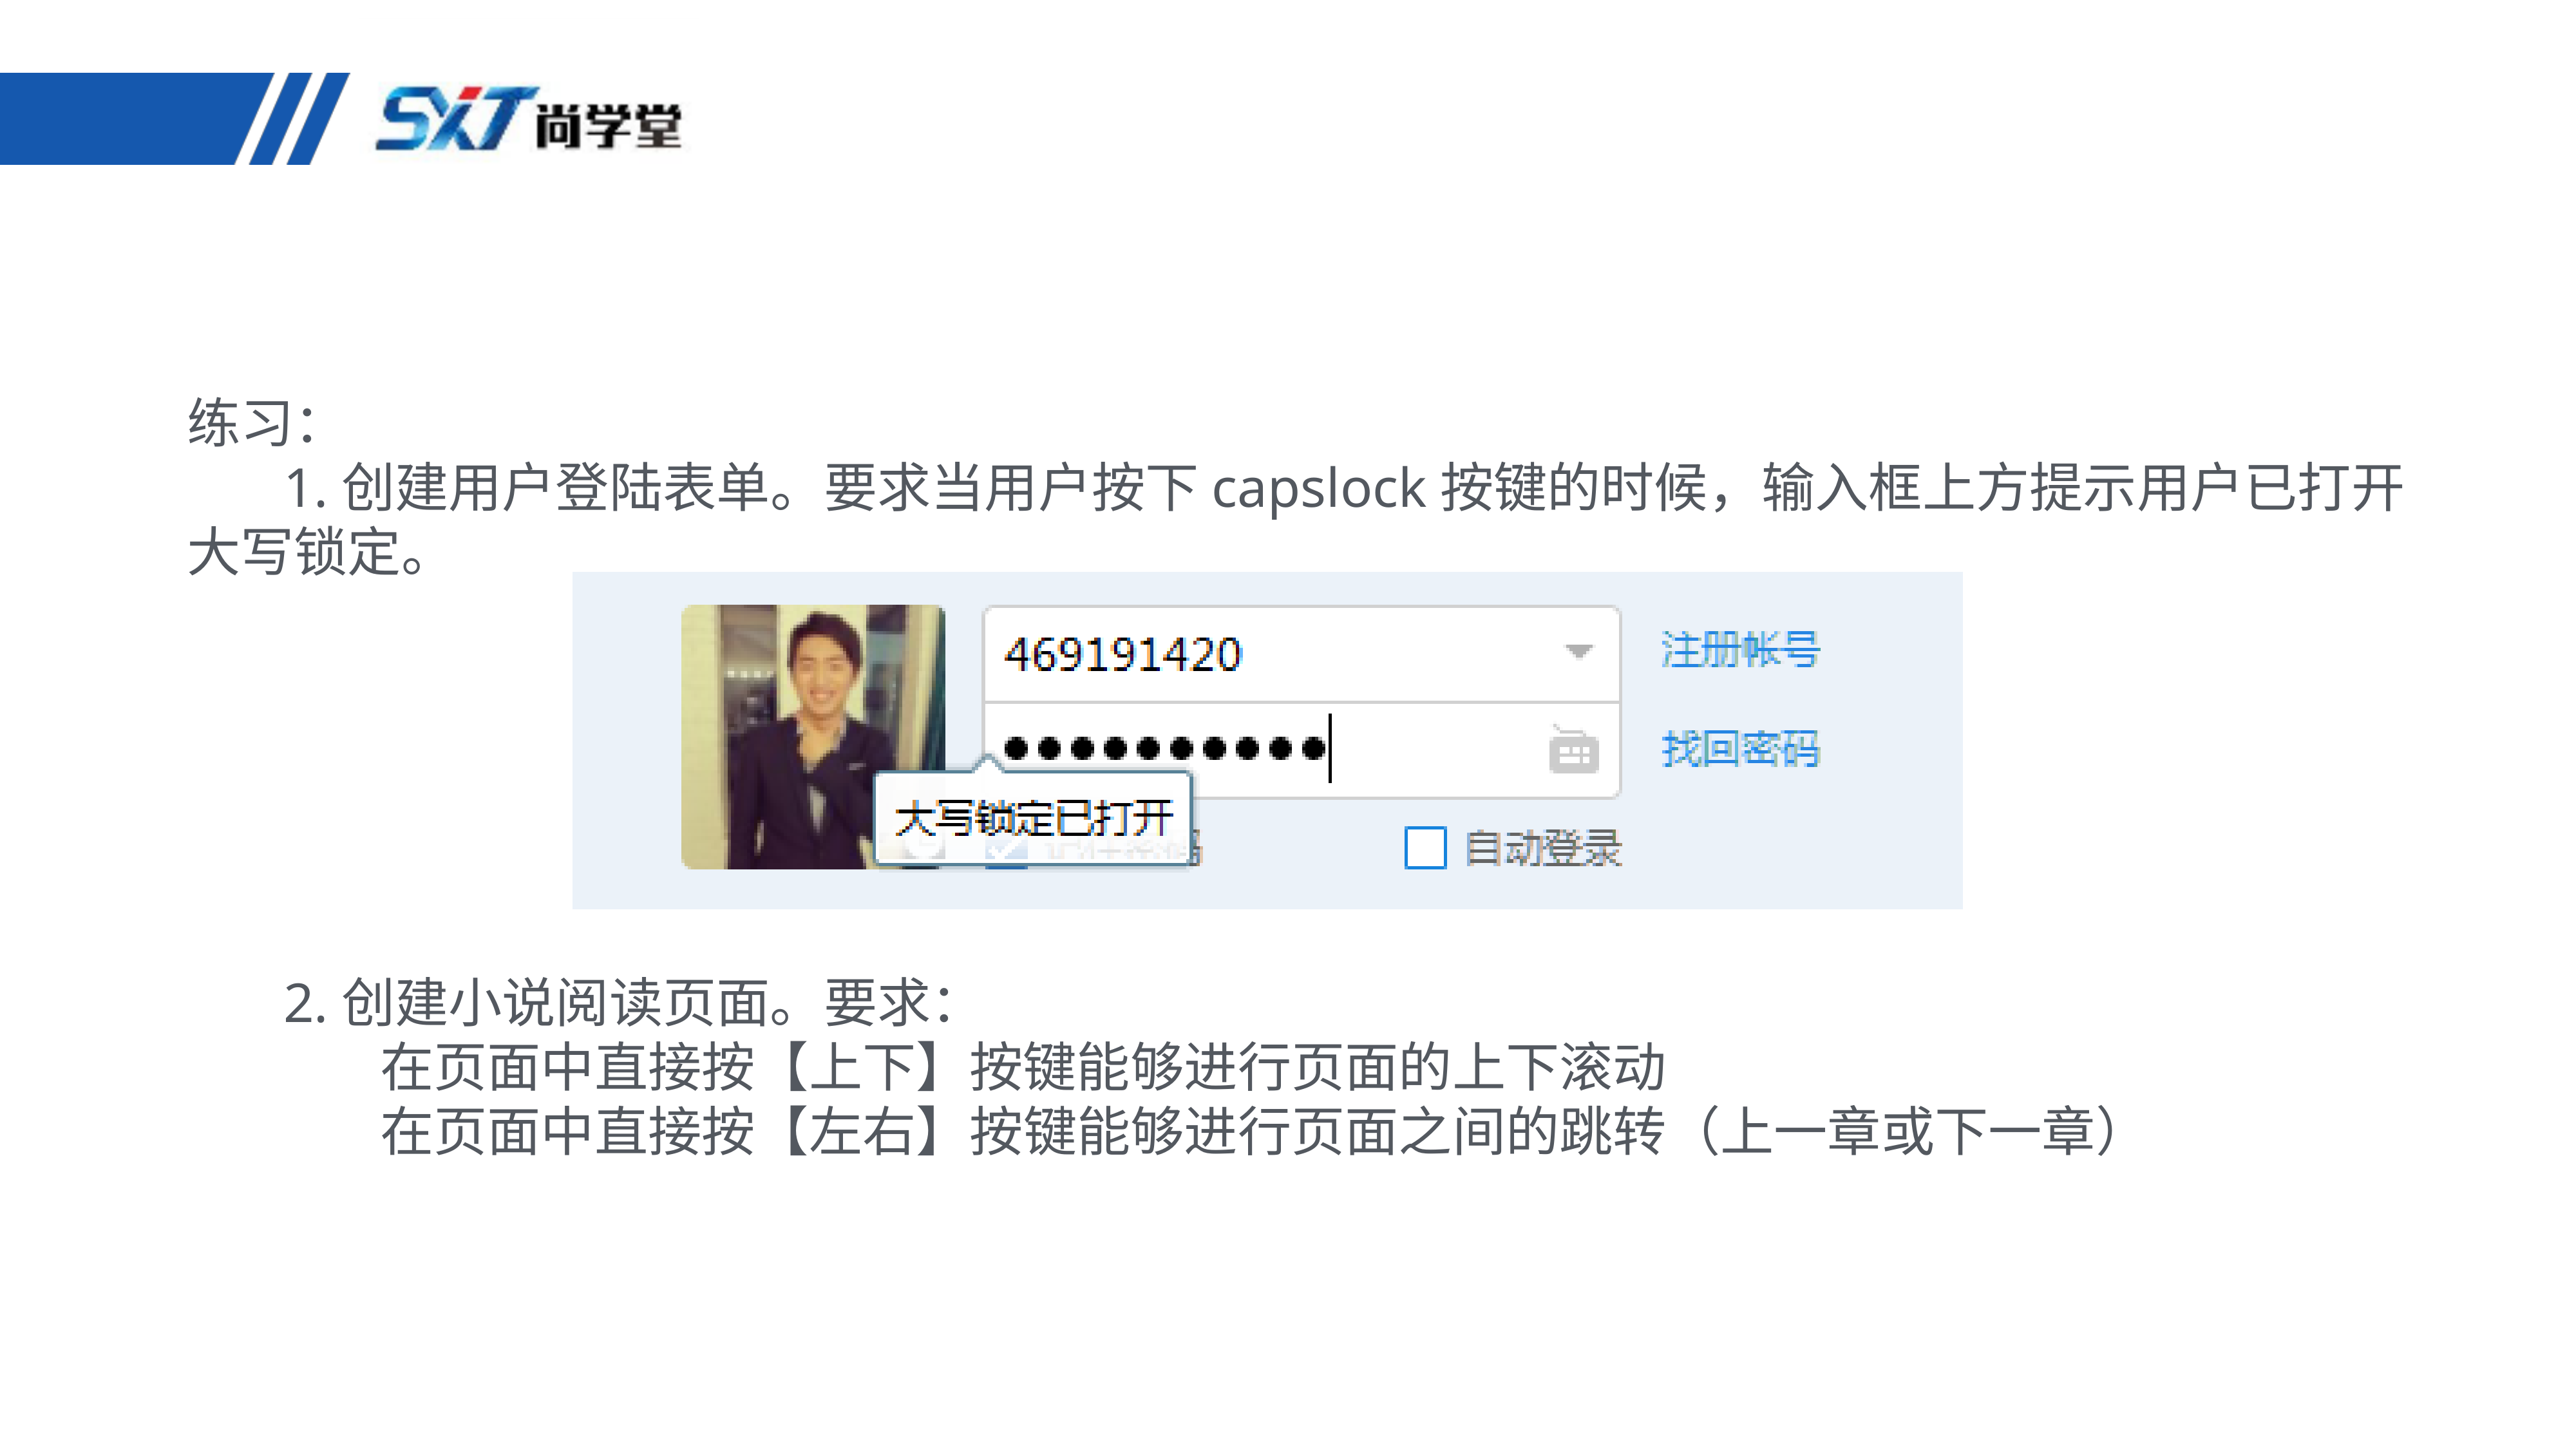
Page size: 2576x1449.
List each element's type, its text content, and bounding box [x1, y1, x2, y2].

picture [573, 572, 1963, 909]
text_box 练习： 1.创建用户登陆表单。要求当用户按下capslock按键的时候，输入框上方提示用户已打开大写锁定。 2.创建小说阅读页面。要求： 在页面中直接按【上下】按键能够进行页面的上下滚动 在页面中直接按【左右】按键能够进行页面之间的跳转（上一章或下一章） [177, 384, 2437, 1167]
picture [0, 73, 350, 165]
picture [359, 17, 699, 242]
